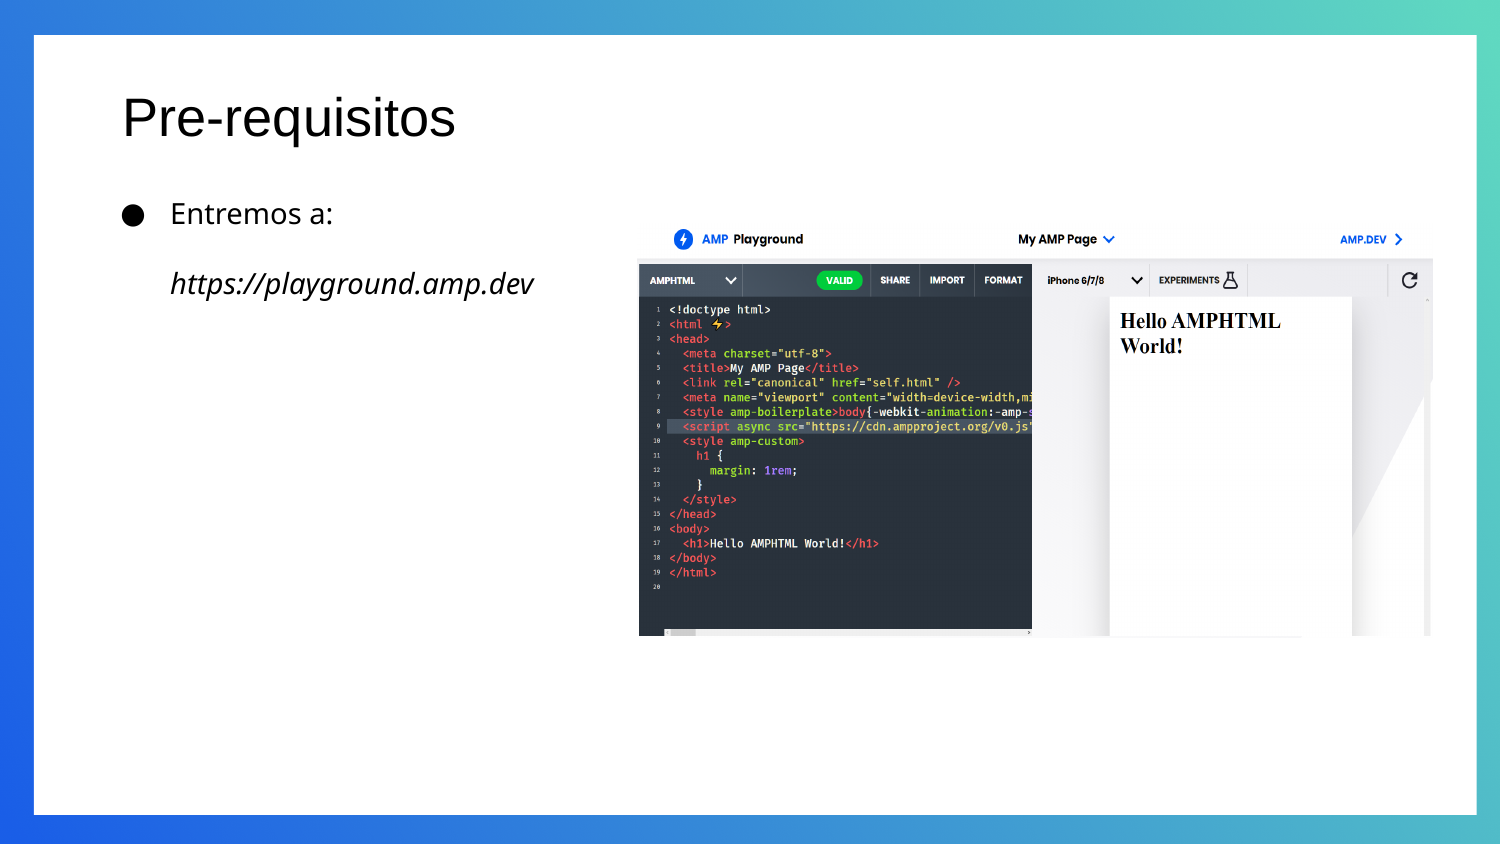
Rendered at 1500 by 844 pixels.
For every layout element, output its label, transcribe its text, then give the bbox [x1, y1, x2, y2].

text_box Entremos a: https://playground.amp.dev [80, 180, 638, 671]
title Pre-requisitos [107, 67, 1485, 184]
picture [0, 0, 1500, 844]
